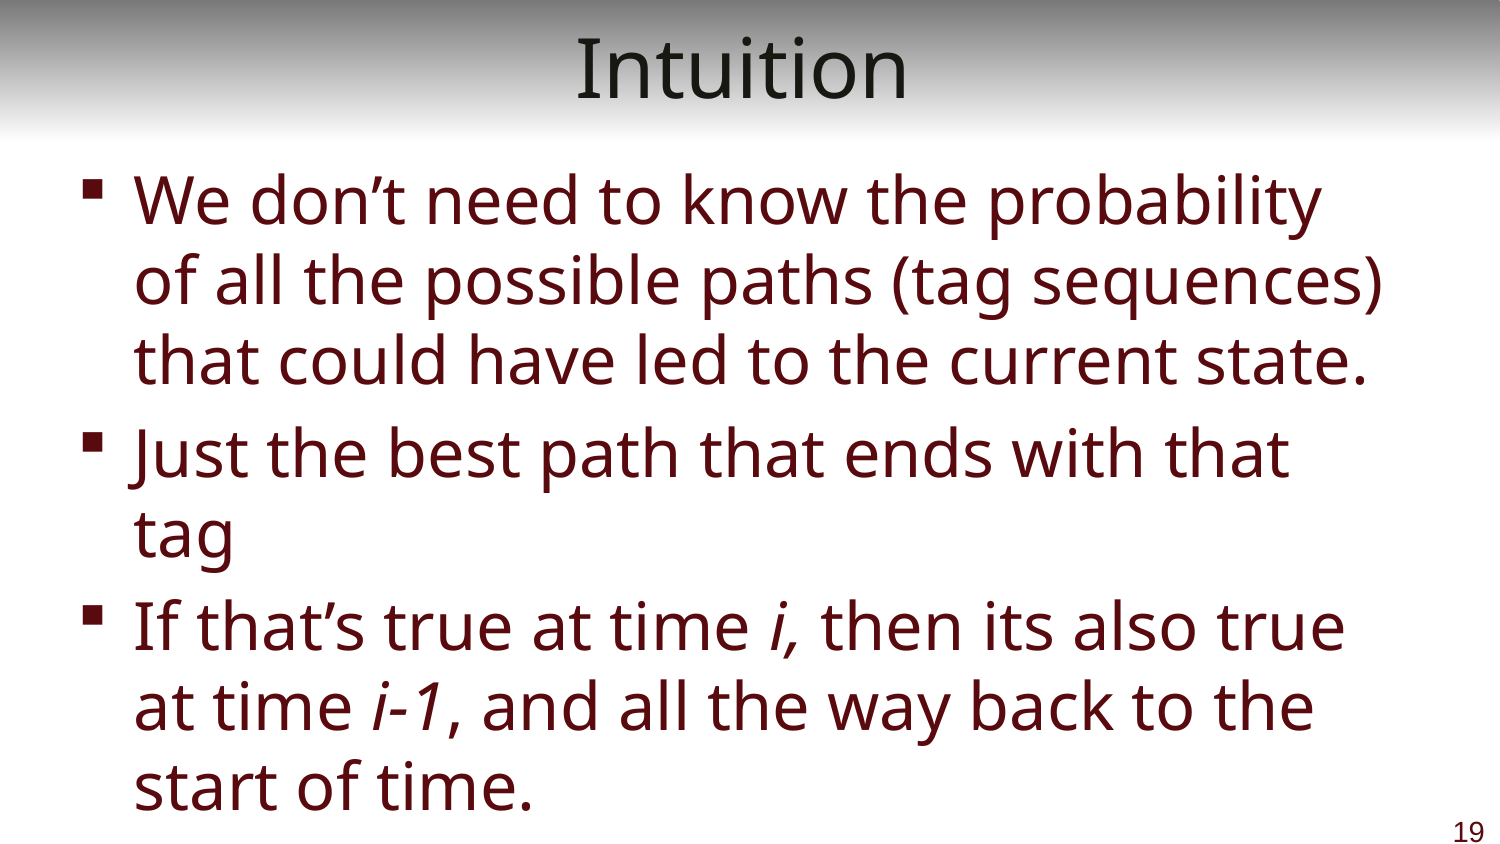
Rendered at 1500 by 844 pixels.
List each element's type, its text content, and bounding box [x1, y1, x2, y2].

list We don’t need to know the probability of all the possible paths (tag sequences) that could have led to the current state. Just the best path that ends with that tag If that’s true at time i, then its also true at time i-1, and all the way back to the start of time. [62, 150, 1413, 797]
title Intuition [12, 0, 1475, 132]
slide_number 19 [1424, 806, 1500, 844]
